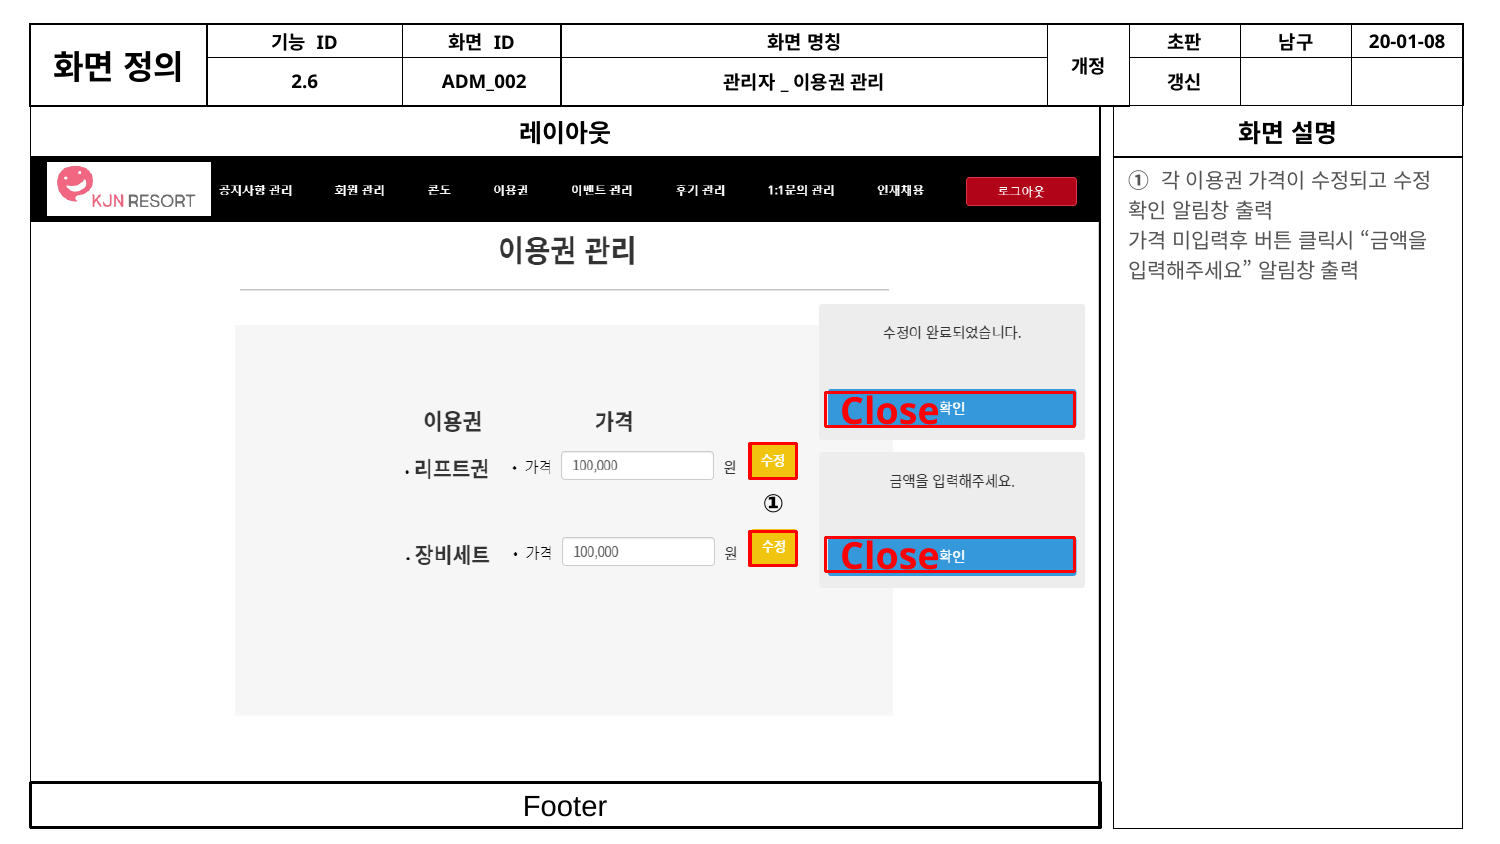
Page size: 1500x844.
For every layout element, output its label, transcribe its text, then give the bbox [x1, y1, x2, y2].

table_header 화면 정의 [31, 25, 206, 105]
table_header 기능 ID [208, 25, 402, 57]
table_header 20-01-08 [1352, 25, 1462, 57]
table_cell [1352, 58, 1462, 105]
table_cell 갱신 [1130, 58, 1240, 105]
table_cell ① 각 이용권 가격이 수정되고 수정 확인 알림창 출력 가격 미입력후 버튼 클릭시 “금액을 입력해주세요” 알림창 출력 [1114, 158, 1462, 828]
table_header 개정 [1048, 25, 1129, 105]
table_cell [1241, 58, 1351, 105]
picture [30, 155, 1101, 783]
table_header 남구 [1241, 25, 1351, 57]
table_cell 2.6 [208, 58, 402, 105]
table_header 화면 ID [403, 25, 560, 57]
table_header 레이아웃 [31, 106, 1099, 154]
table_header 초판 [1130, 25, 1240, 57]
table_cell 관리자_이용권 관리 [562, 58, 1047, 105]
text_box Footer [30, 789, 1100, 828]
table_header 화면 설명 [1114, 106, 1462, 156]
table_cell ADM_002 [403, 58, 560, 105]
table_header 화면 명칭 [562, 25, 1047, 57]
